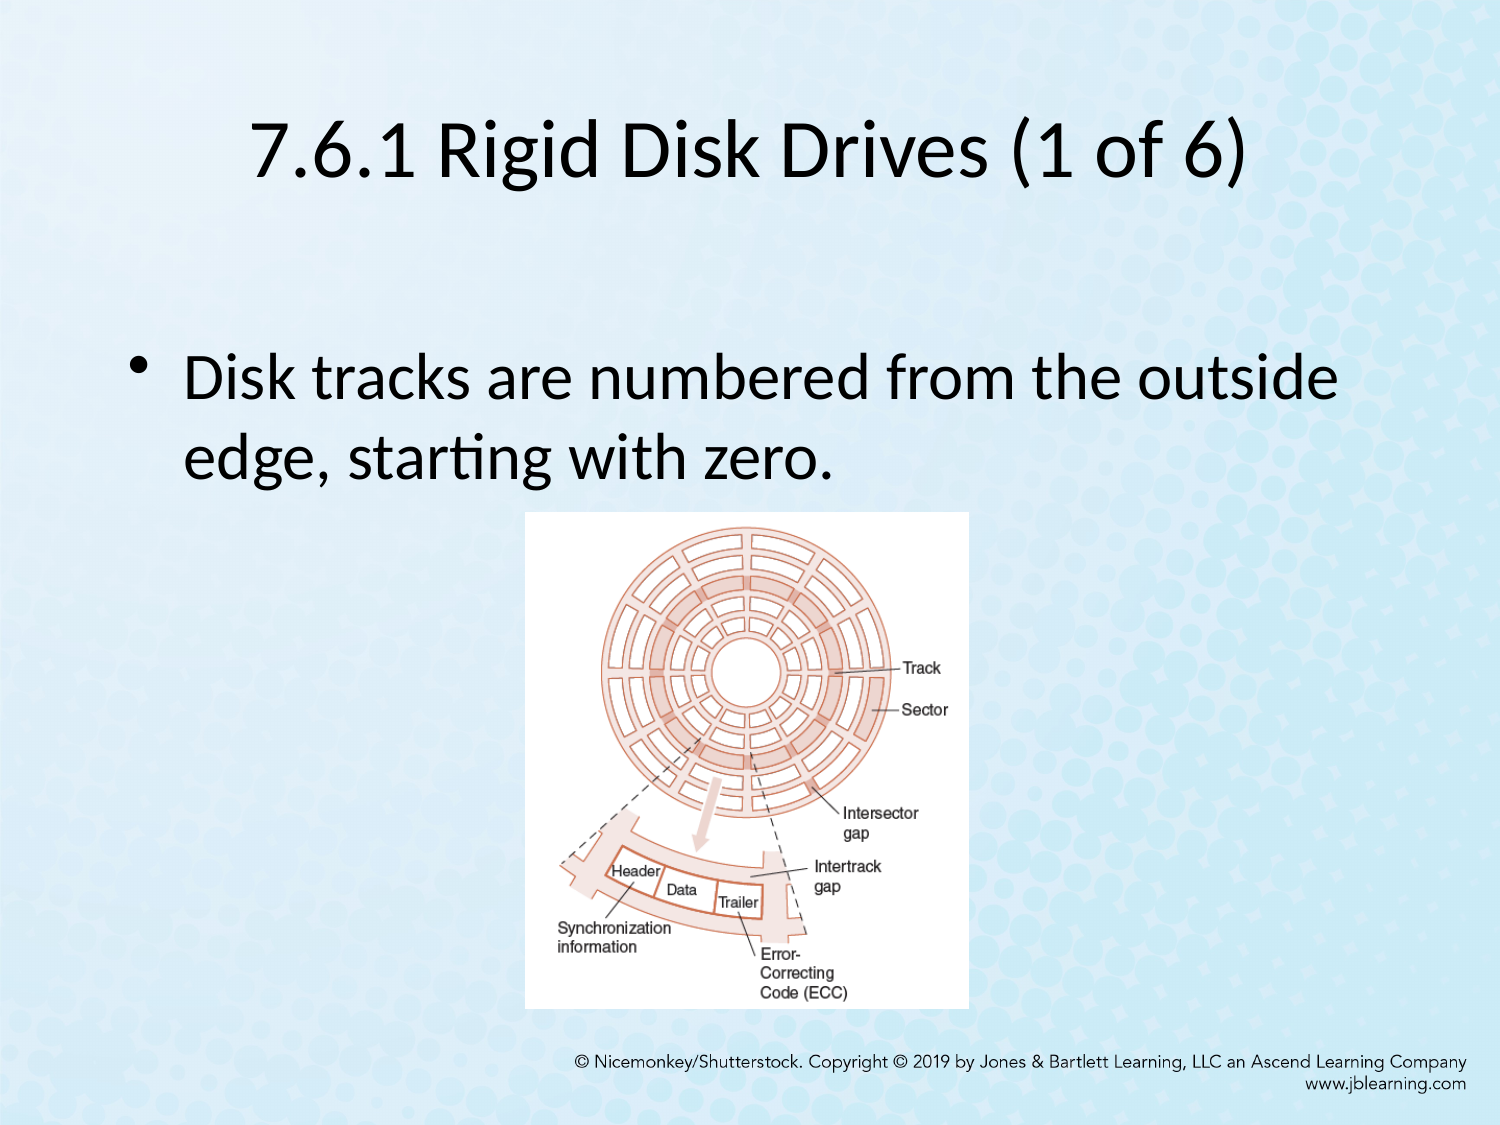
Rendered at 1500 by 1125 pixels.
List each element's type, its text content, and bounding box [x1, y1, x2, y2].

title 7.6.1 Rigid Disk Drives (1 of 6) [112, 50, 1388, 238]
picture [0, 0, 1500, 1125]
list Disk tracks are numbered from the outside edge, starting with zero. [112, 324, 1388, 1000]
